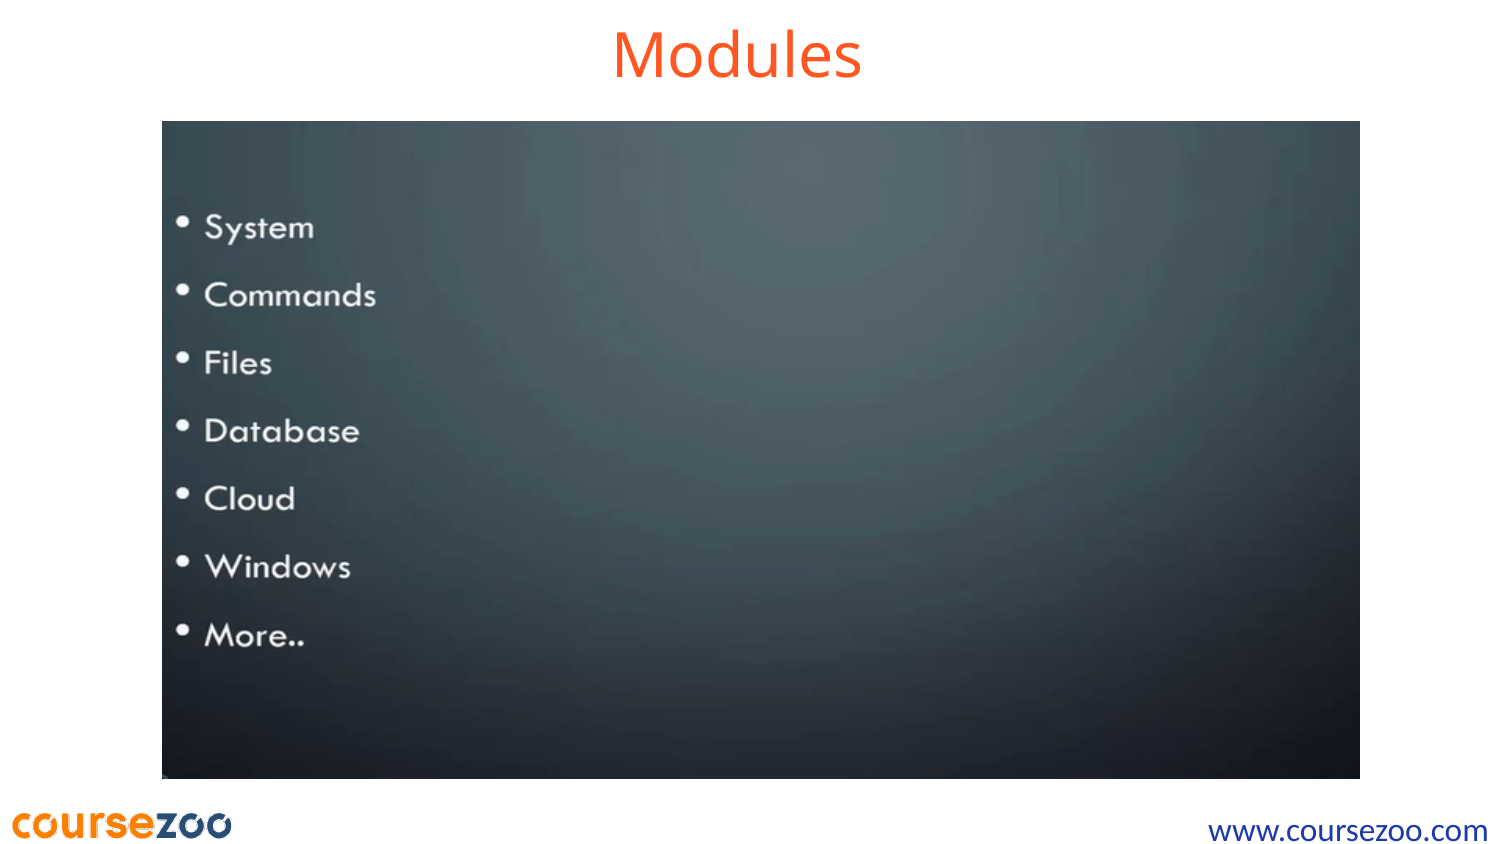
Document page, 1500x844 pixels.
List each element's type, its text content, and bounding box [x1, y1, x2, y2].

title Modules [38, 0, 1437, 94]
picture [162, 121, 1360, 779]
picture [8, 803, 235, 844]
